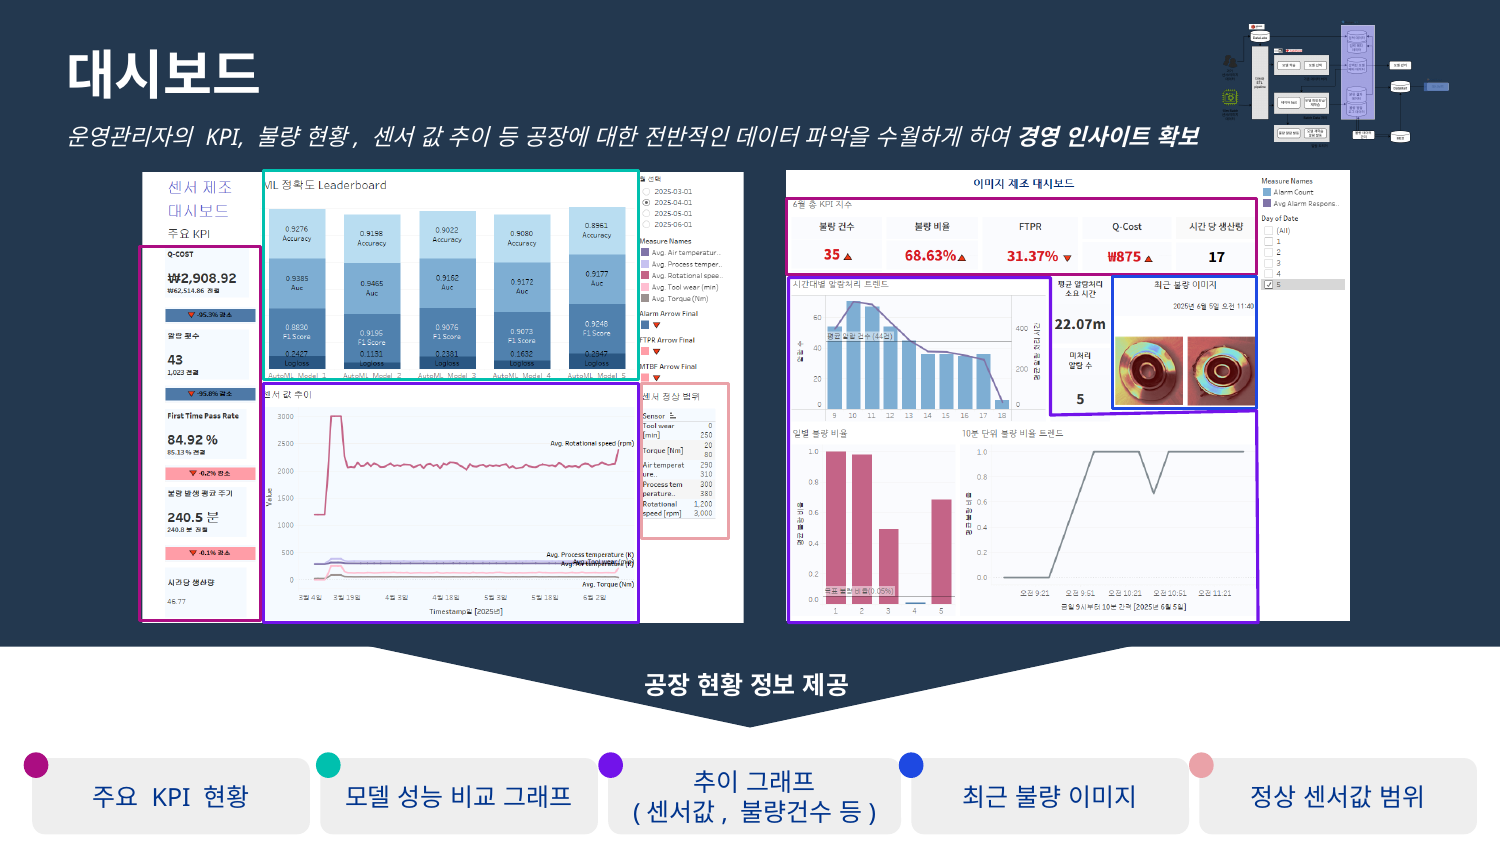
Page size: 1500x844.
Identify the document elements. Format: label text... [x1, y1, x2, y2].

text_box [315, 752, 341, 778]
text_box 추이 그래프 (센서값, 불량건수 등) [608, 758, 902, 835]
text_box 정상 센서값 범위 [1199, 758, 1477, 835]
title 운영관리자의 KPI, 불량 현황, 센서 값 추이 등 공장에 대한 전반적인 데이터 파악을 수월하게 하여 경영 인사이트 확보 [51, 121, 1216, 151]
text_box [1189, 752, 1214, 778]
text_box 최근 불량 이미지 [911, 758, 1190, 835]
text_box [0, 0, 1500, 647]
text_box [302, 623, 1207, 728]
title 대시보드 [51, 26, 1216, 121]
text_box [898, 752, 924, 778]
text_box 모델 성능 비교 그래프 [320, 758, 598, 835]
text_box 공장 현황 정보 제공 [629, 654, 1142, 697]
picture [141, 171, 744, 623]
text_box 주요 KPI 현황 [32, 758, 310, 835]
picture [1221, 17, 1449, 150]
text_box [598, 752, 623, 778]
text_box [23, 752, 49, 778]
picture [786, 170, 1350, 621]
